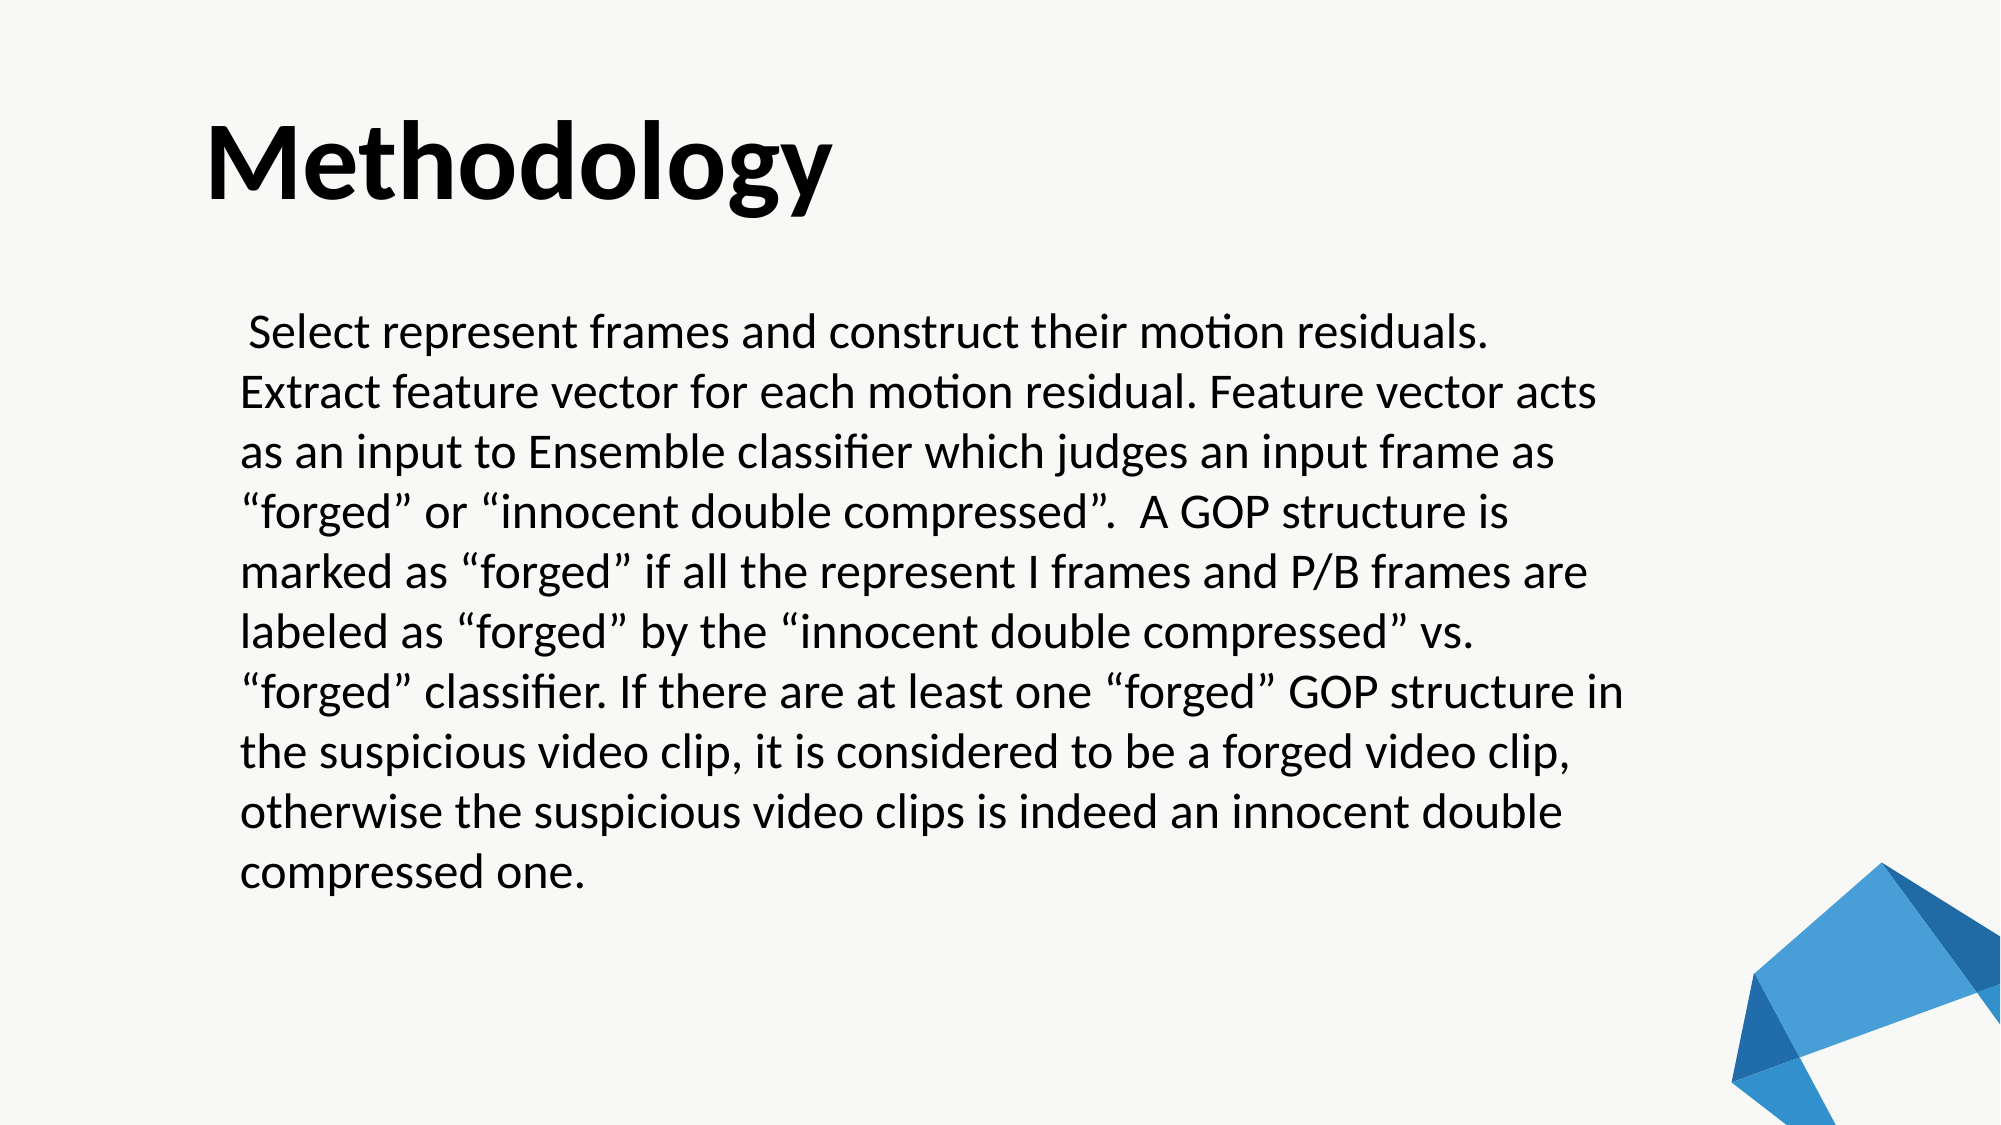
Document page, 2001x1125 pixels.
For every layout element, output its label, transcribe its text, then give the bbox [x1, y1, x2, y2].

text_box Methodology [189, 79, 849, 229]
text_box Select represent frames and construct their motion residuals. Extract feature vector for each motion residual. Feature vector acts as an input to Ensemble classifier which judges an input frame as “forged” or “innocent double compressed”. A GOP structure is marked as “forged” if all the represent I frames and P/B frames are labeled as “forged” by the “innocent double compressed” vs. “forged” classifier. If there are at least one “forged” GOP structure in the suspicious video clip, it is considered to be a forged video clip, otherwise the suspicious video clips is indeed an innocent double compressed one. [225, 291, 1657, 907]
